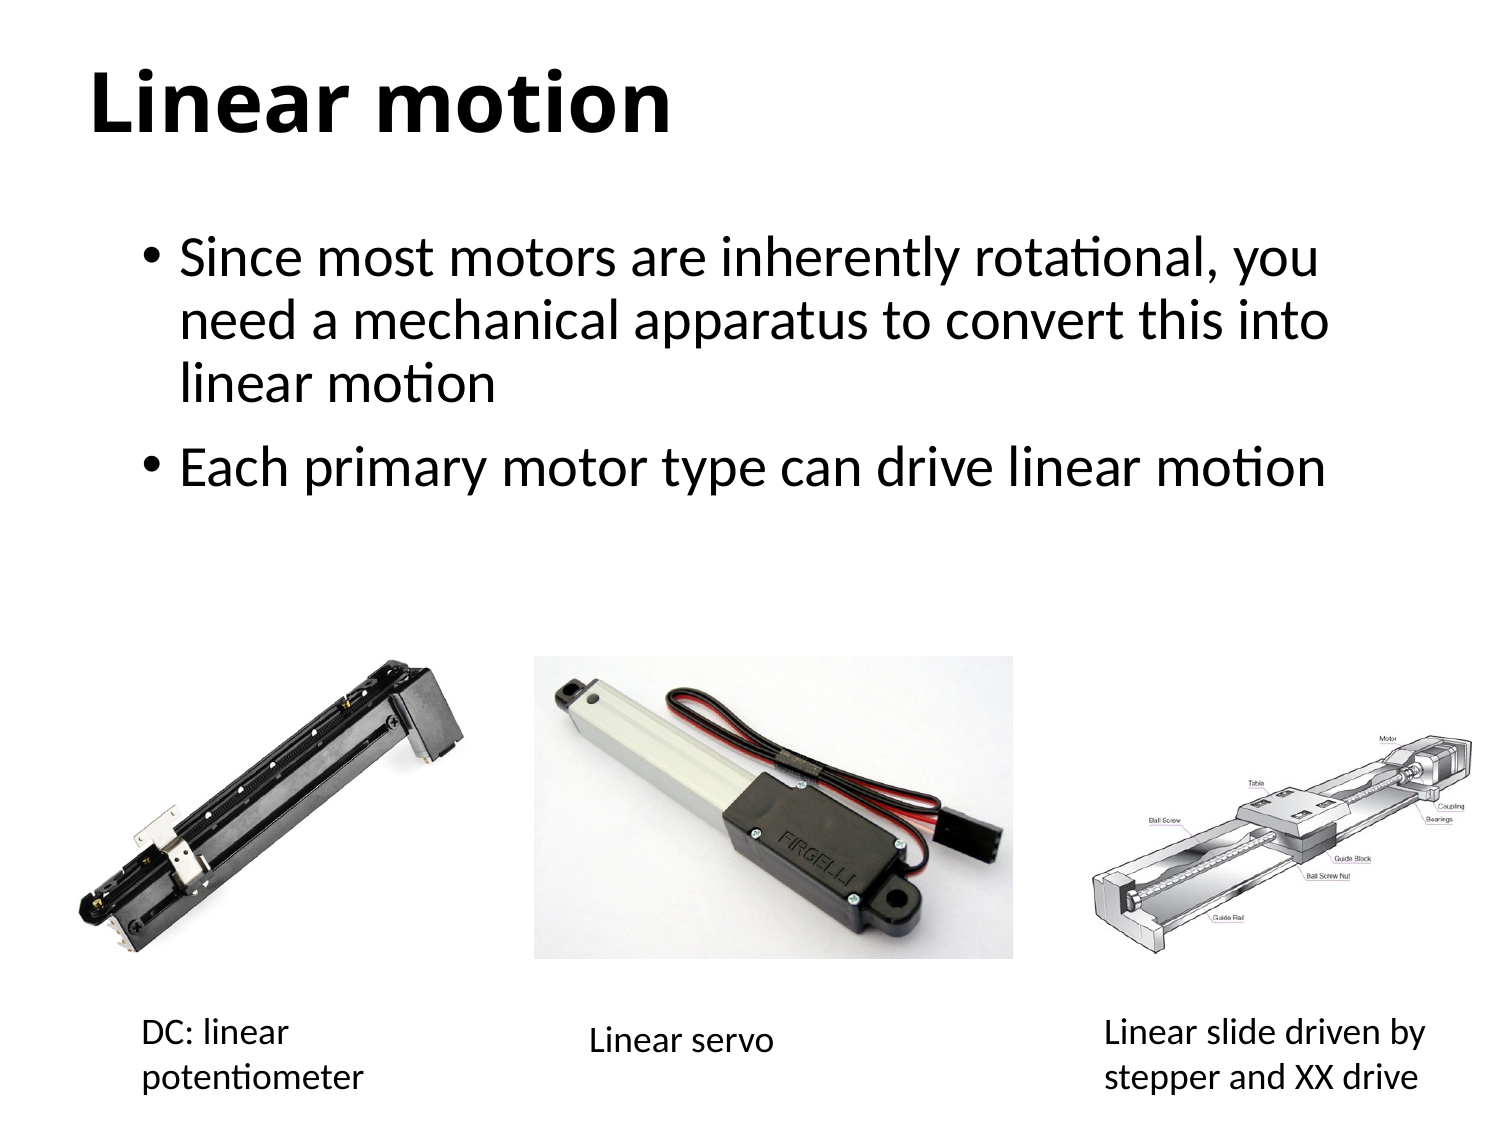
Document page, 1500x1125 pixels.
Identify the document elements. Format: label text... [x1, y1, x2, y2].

picture [71, 607, 472, 1008]
text_box Linear slide driven by stepper and XX drive [1089, 999, 1455, 1105]
list Since most motors are inherently rotational, you need a mechanical apparatus to convert this into linear motion Each primary motor type can drive linear motion [126, 218, 1421, 510]
picture [1089, 733, 1474, 955]
title Linear motion [71, 42, 692, 170]
text_box Linear servo [574, 1007, 940, 1067]
text_box DC: linear potentiometer [126, 1008, 463, 1105]
picture [534, 656, 1014, 959]
